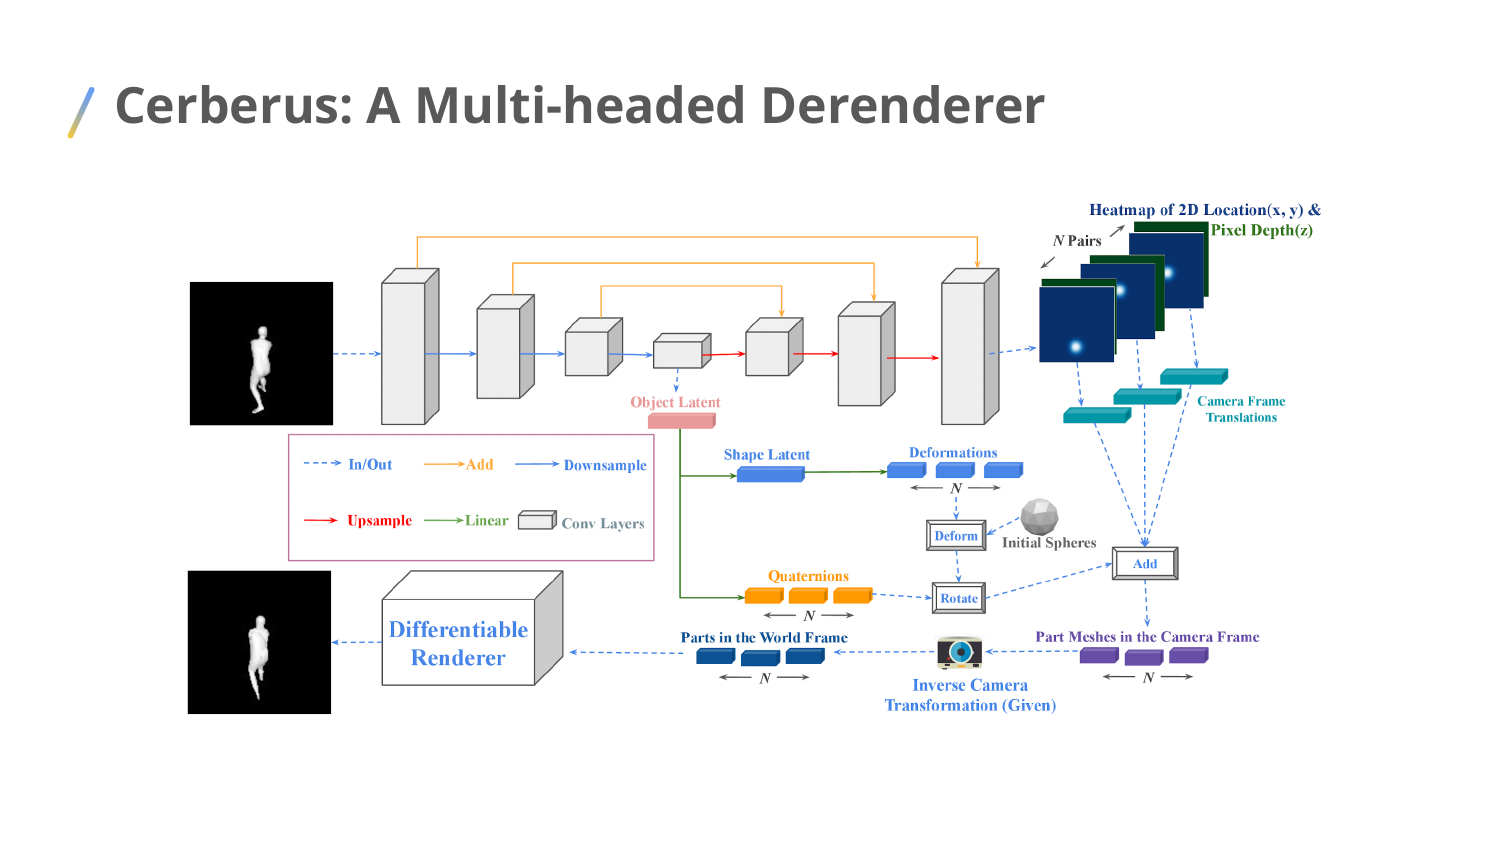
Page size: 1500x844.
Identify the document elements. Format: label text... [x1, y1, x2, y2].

title Cerberus: A Multi-headed Derenderer [99, 58, 1350, 153]
picture [141, 137, 1358, 823]
picture [51, 82, 99, 145]
